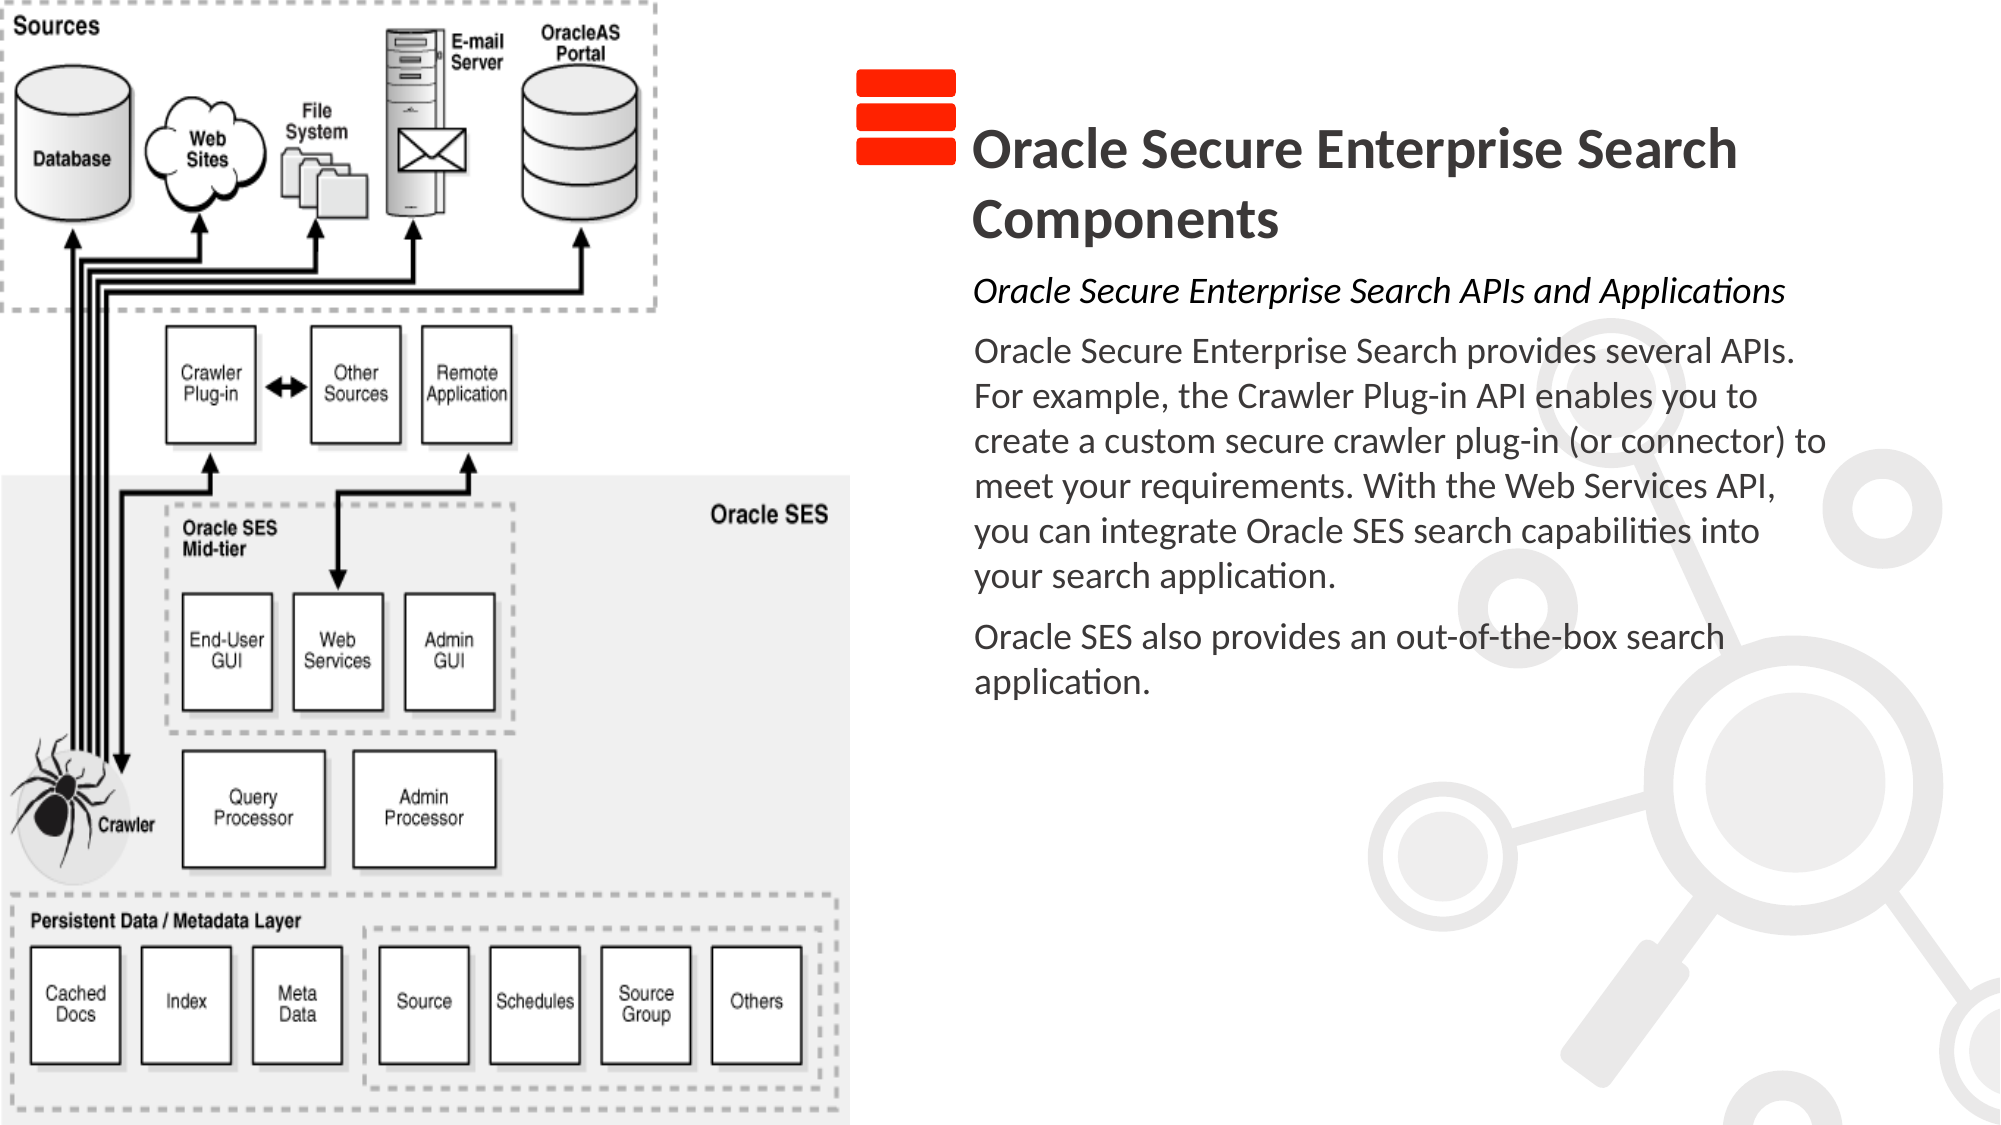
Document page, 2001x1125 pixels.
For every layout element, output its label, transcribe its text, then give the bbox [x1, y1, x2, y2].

text_box Oracle SES also provides an out-of-the-box search application. [959, 604, 1379, 709]
text_box Oracle Secure Enterprise Search APIs and Applications [958, 259, 1811, 319]
text_box Oracle Secure Enterprise Search provides several APIs. For example, the Crawler Plug-in API enables you to create a custom secure crawler plug-in (or connector) to meet your requirements. With the Web Services API, you can integrate Oracle SES search capabilities into your search application. [959, 318, 1843, 604]
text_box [1379, 348, 2000, 1125]
picture [0, 0, 850, 1125]
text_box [856, 69, 1923, 259]
